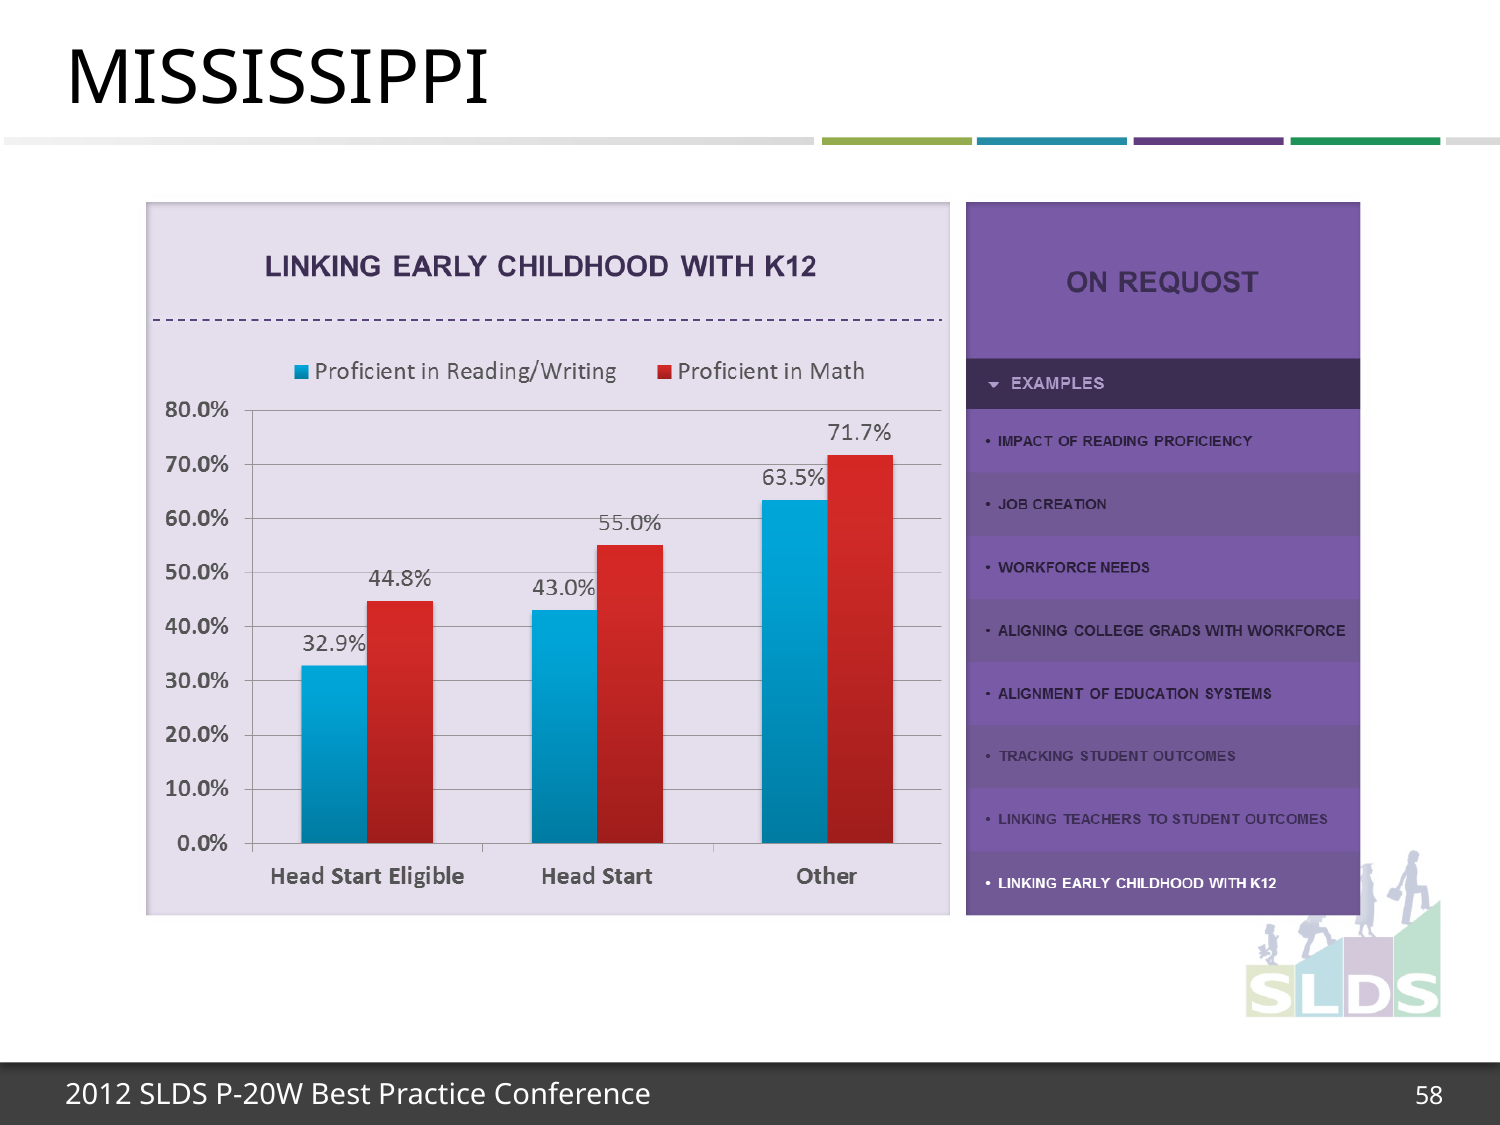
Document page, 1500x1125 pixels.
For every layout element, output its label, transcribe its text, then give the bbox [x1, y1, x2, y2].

slide_number 58 [1108, 1067, 1459, 1125]
picture [131, 187, 1376, 931]
title Mississippi [50, 8, 1450, 138]
